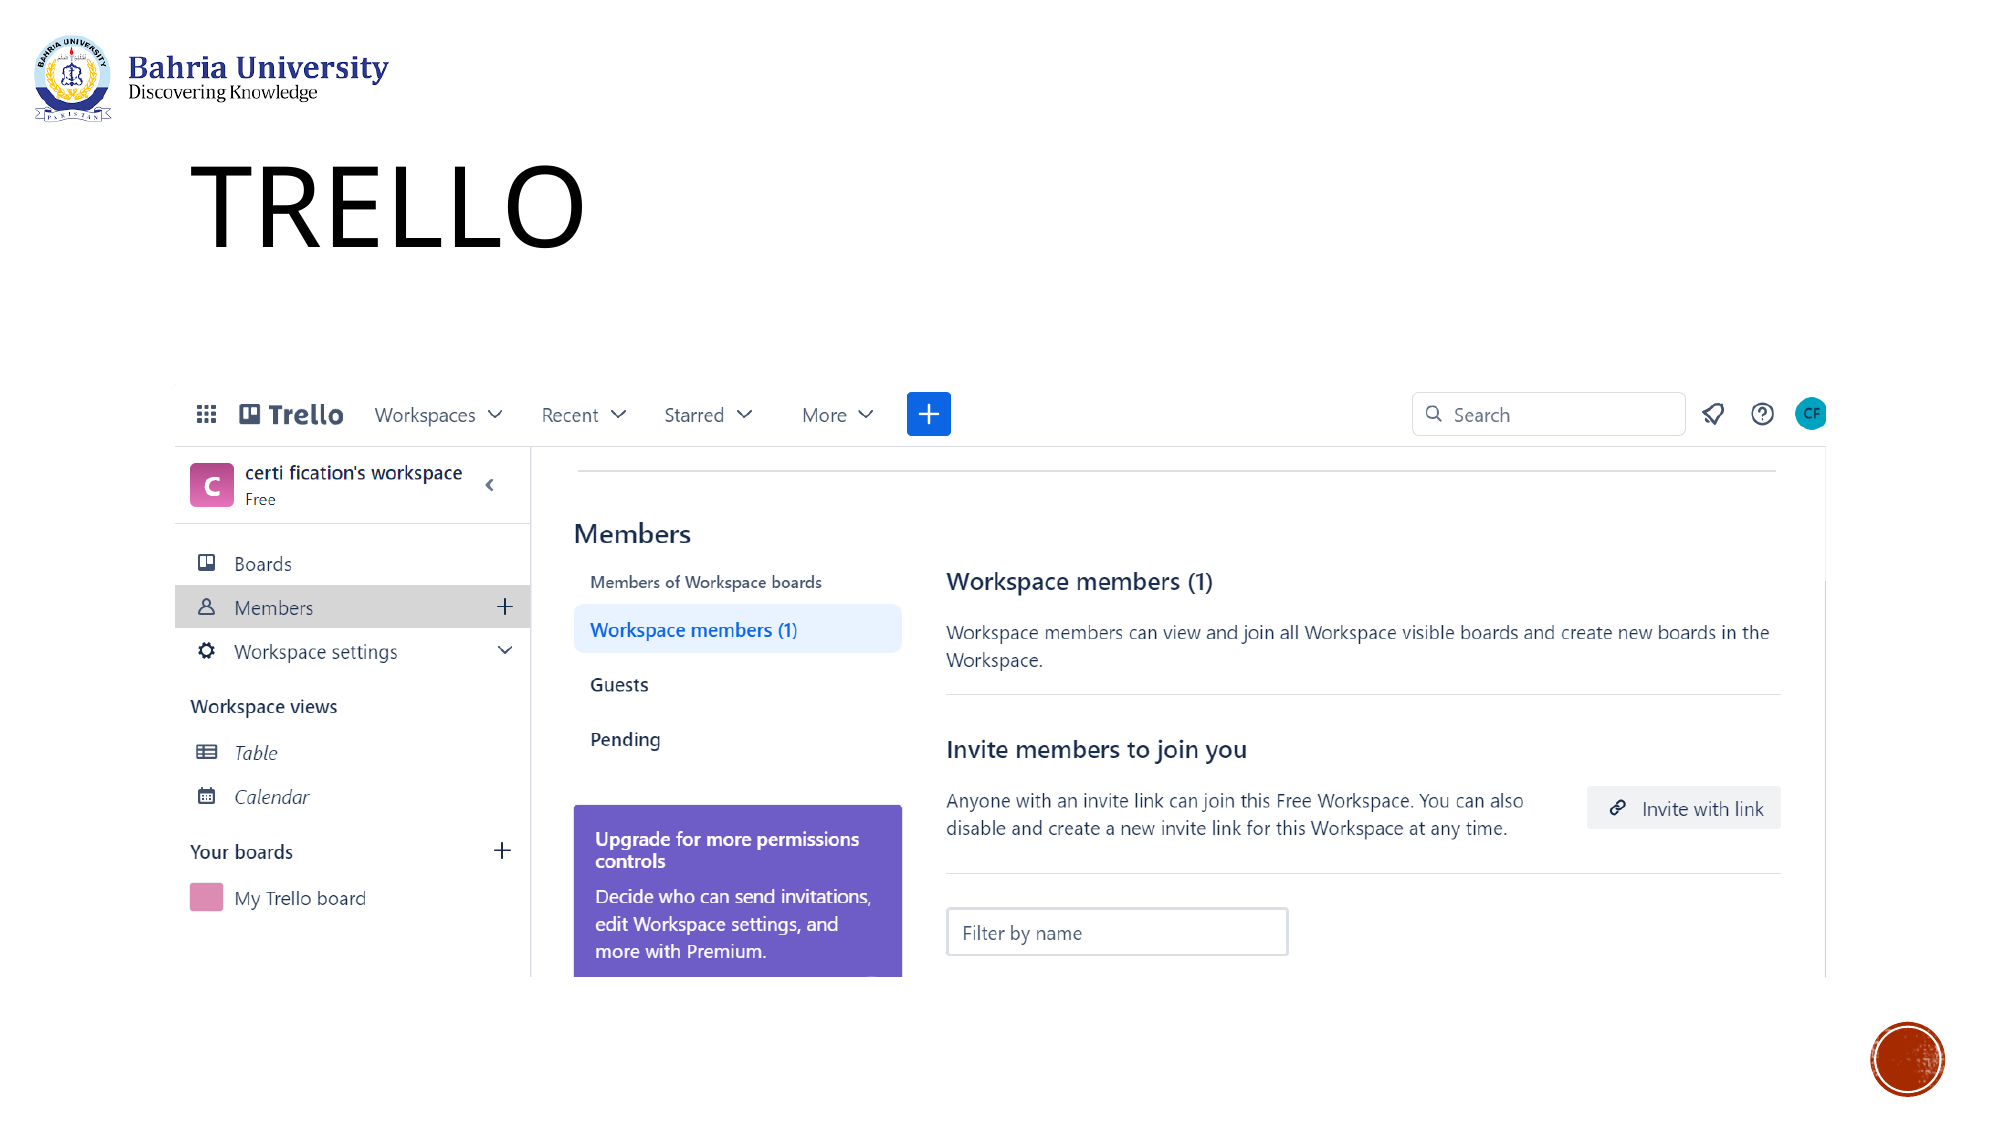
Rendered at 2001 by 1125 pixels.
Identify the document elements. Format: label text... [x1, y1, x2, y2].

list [176, 385, 1825, 975]
picture [16, 25, 406, 132]
title trello [175, 79, 1826, 344]
